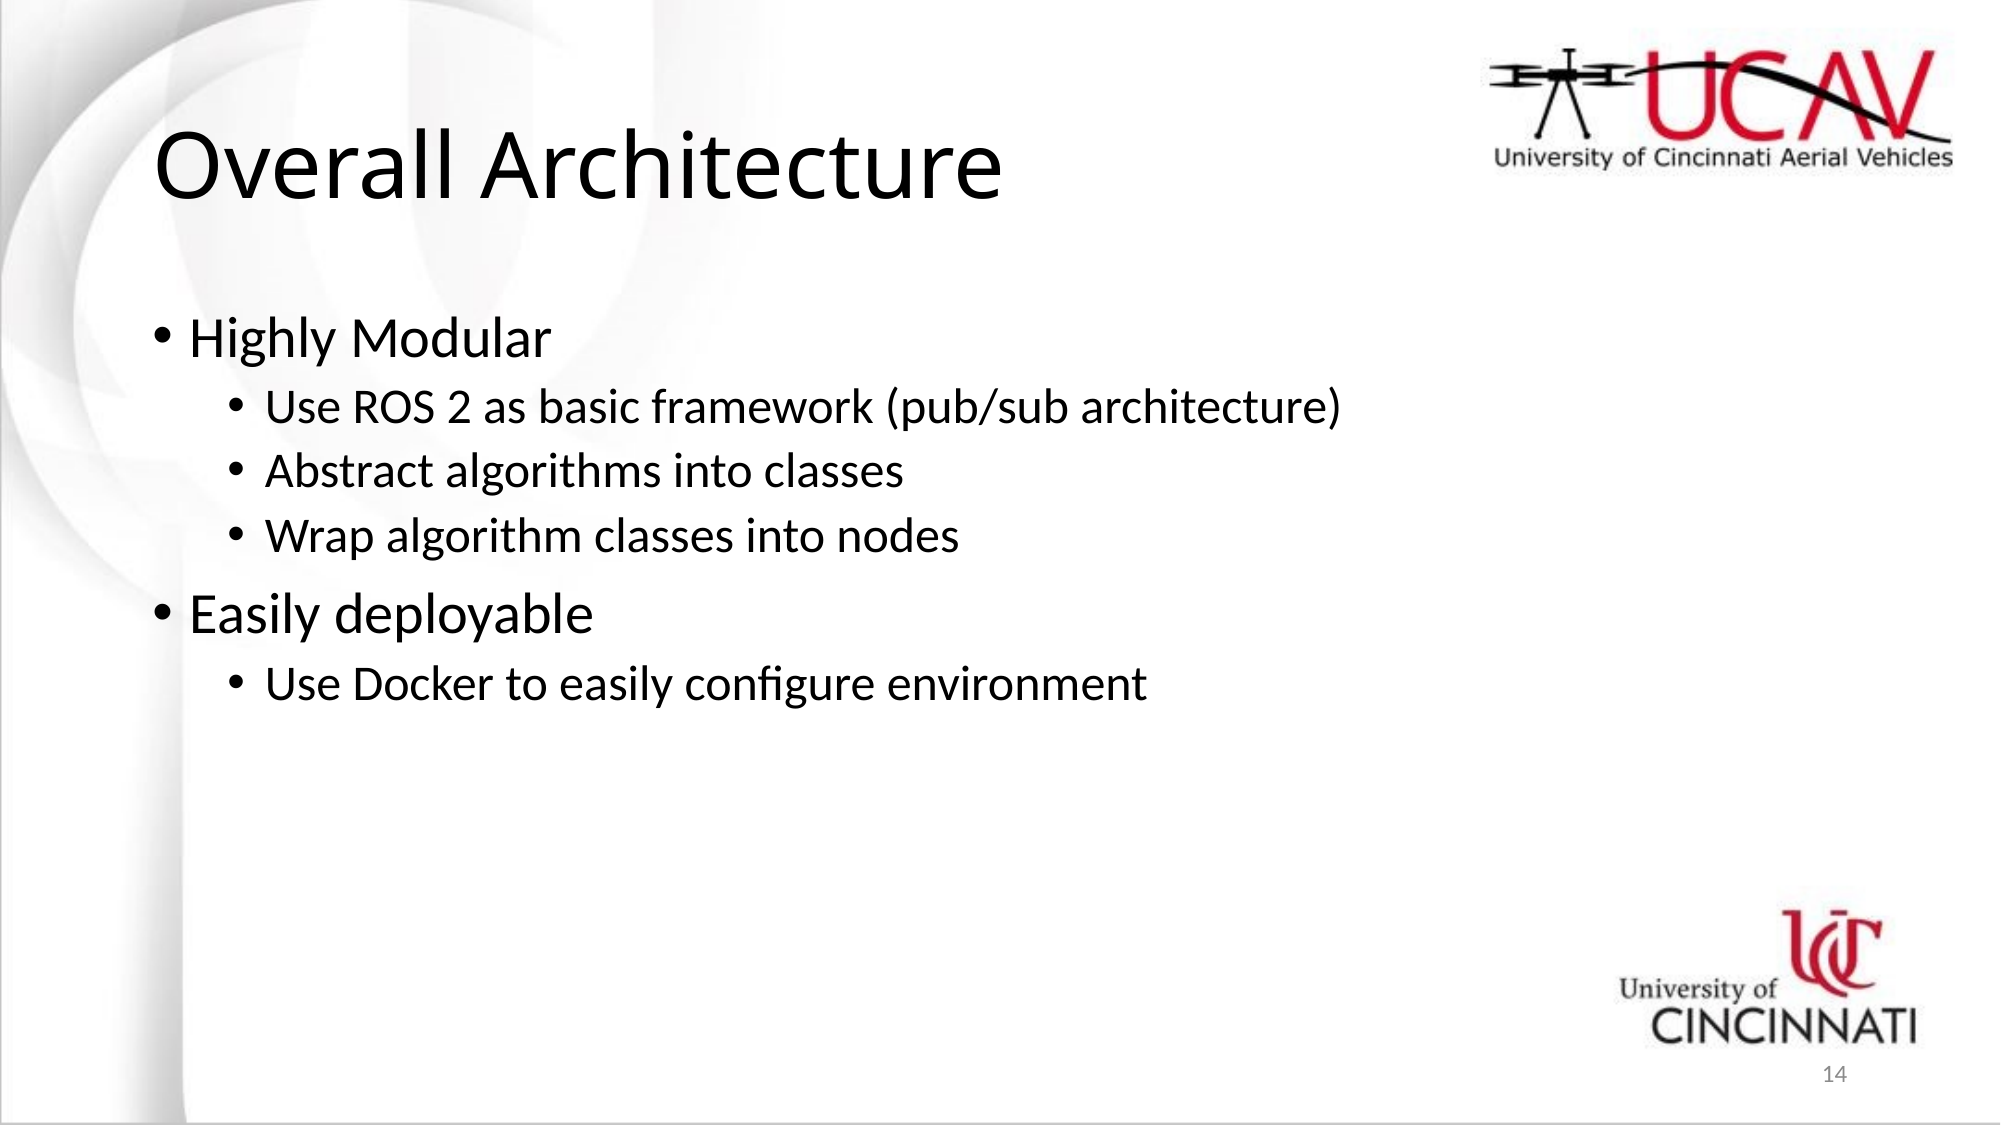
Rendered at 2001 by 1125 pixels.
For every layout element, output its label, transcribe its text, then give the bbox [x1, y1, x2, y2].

picture [0, 0, 2001, 1125]
slide_number 14 [1412, 1042, 1863, 1103]
title Overall Architecture [137, 59, 1863, 278]
list Highly Modular Use ROS 2 as basic framework (pub/sub architecture) Abstract algorithms into classes Wrap algorithm classes into nodes Easily deployable Use Docker to easily configure environment [137, 299, 1863, 1014]
